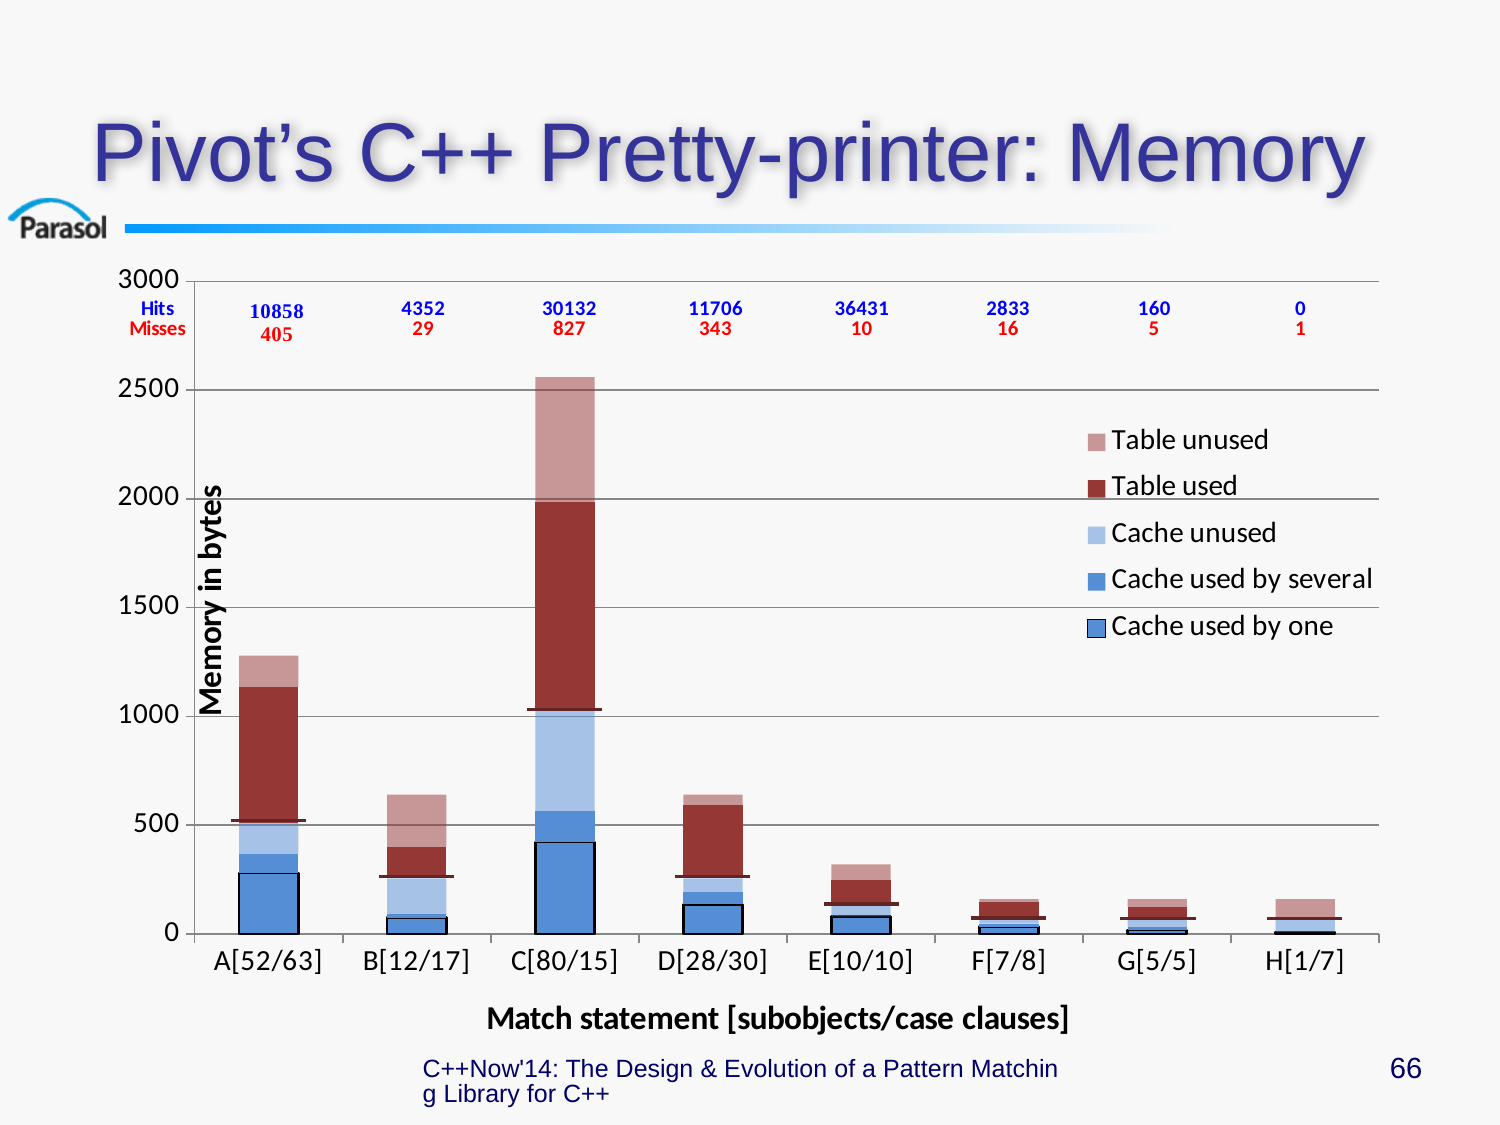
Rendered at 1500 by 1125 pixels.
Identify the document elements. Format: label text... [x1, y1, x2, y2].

title Pivot’s C++ Pretty-printer: Memory [76, 24, 1412, 207]
picture [0, 187, 116, 277]
slide_number 66 [1124, 1046, 1438, 1088]
chart [91, 247, 1398, 1065]
footer C++Now'14: The Design & Evolution of a Pattern Matching Library for C++ [407, 1074, 1088, 1088]
